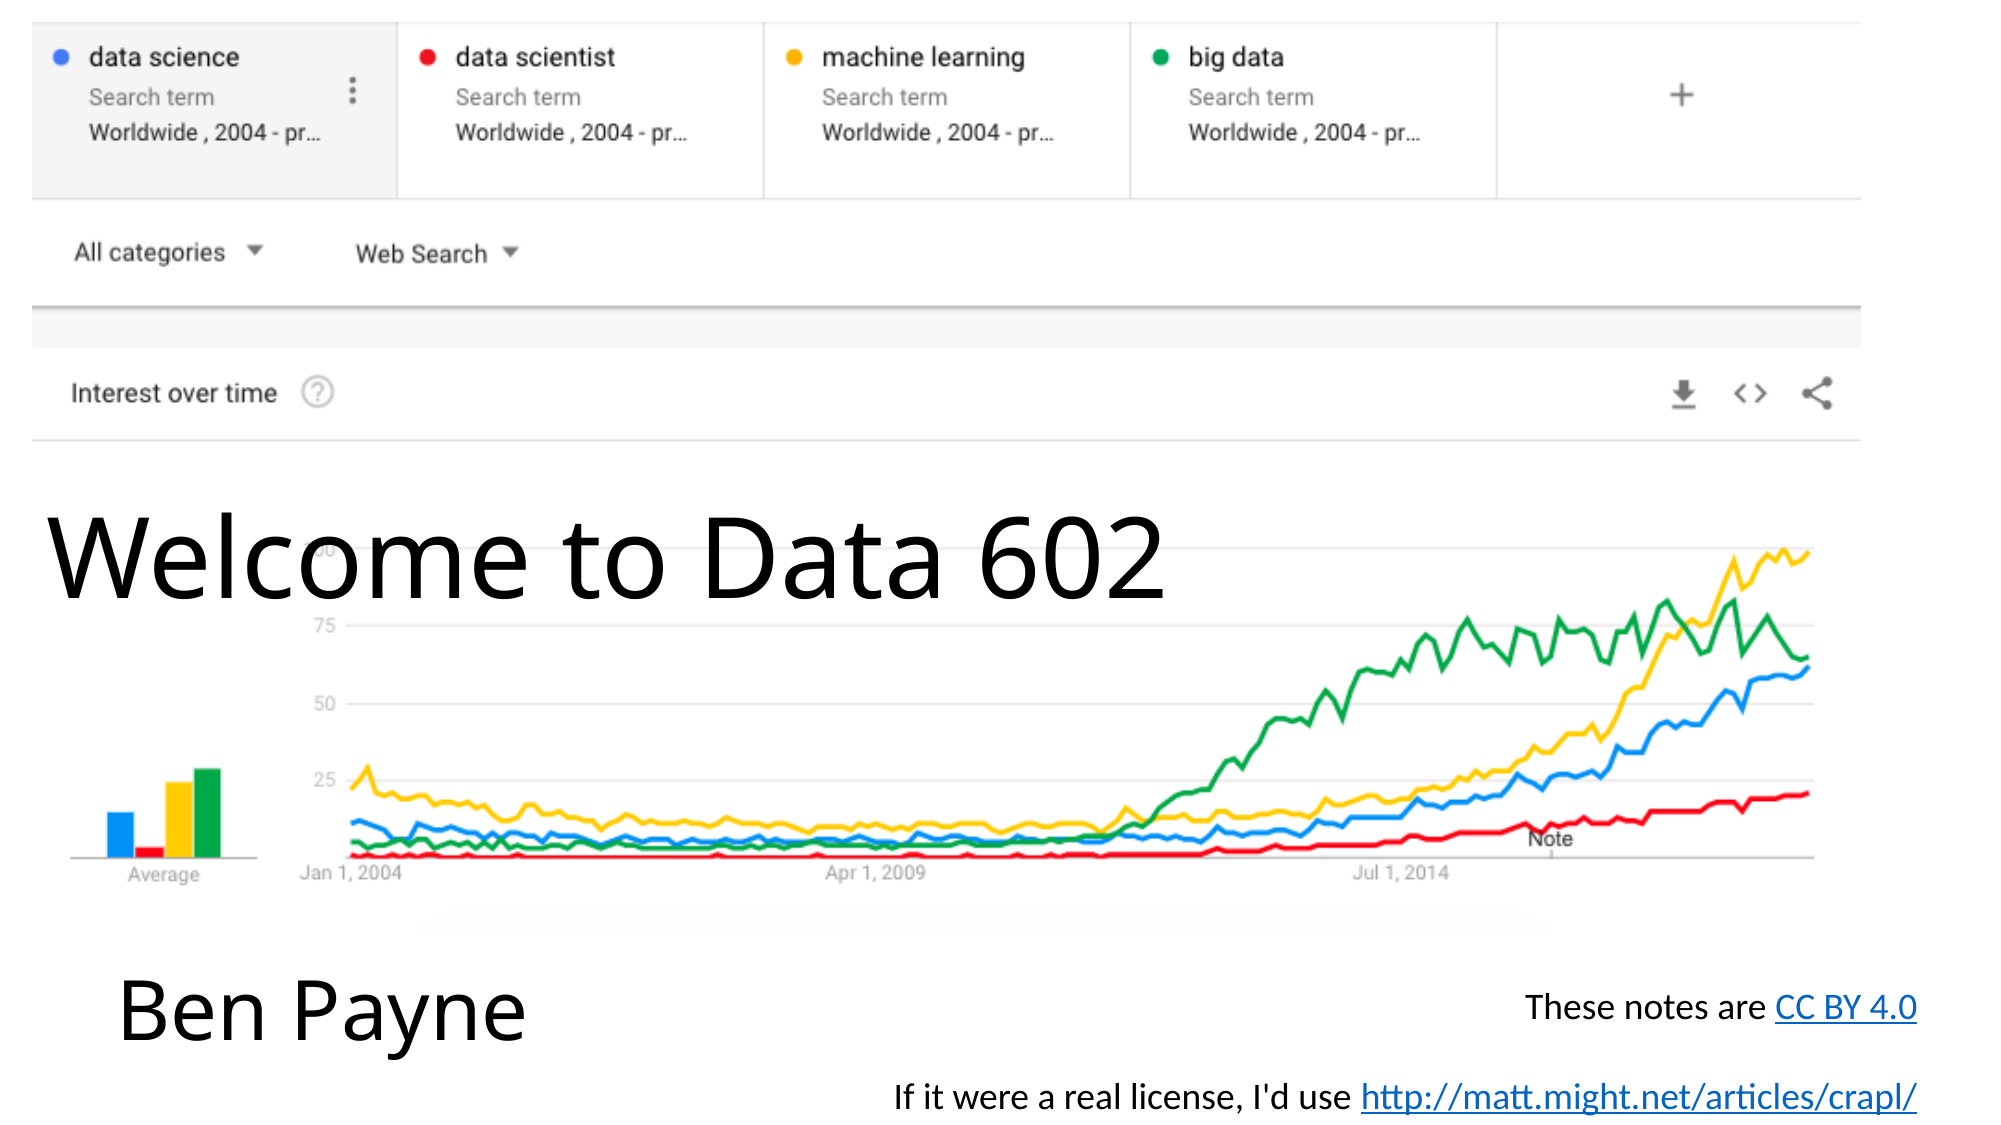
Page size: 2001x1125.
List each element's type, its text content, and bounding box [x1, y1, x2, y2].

text_box These notes are CC BY 4.0 If it were a real license, I'd use http://matt.might.net/articles/crapl/ [659, 974, 1933, 1125]
text_box Ben Payne [101, 940, 1827, 1087]
picture [32, 22, 1861, 930]
